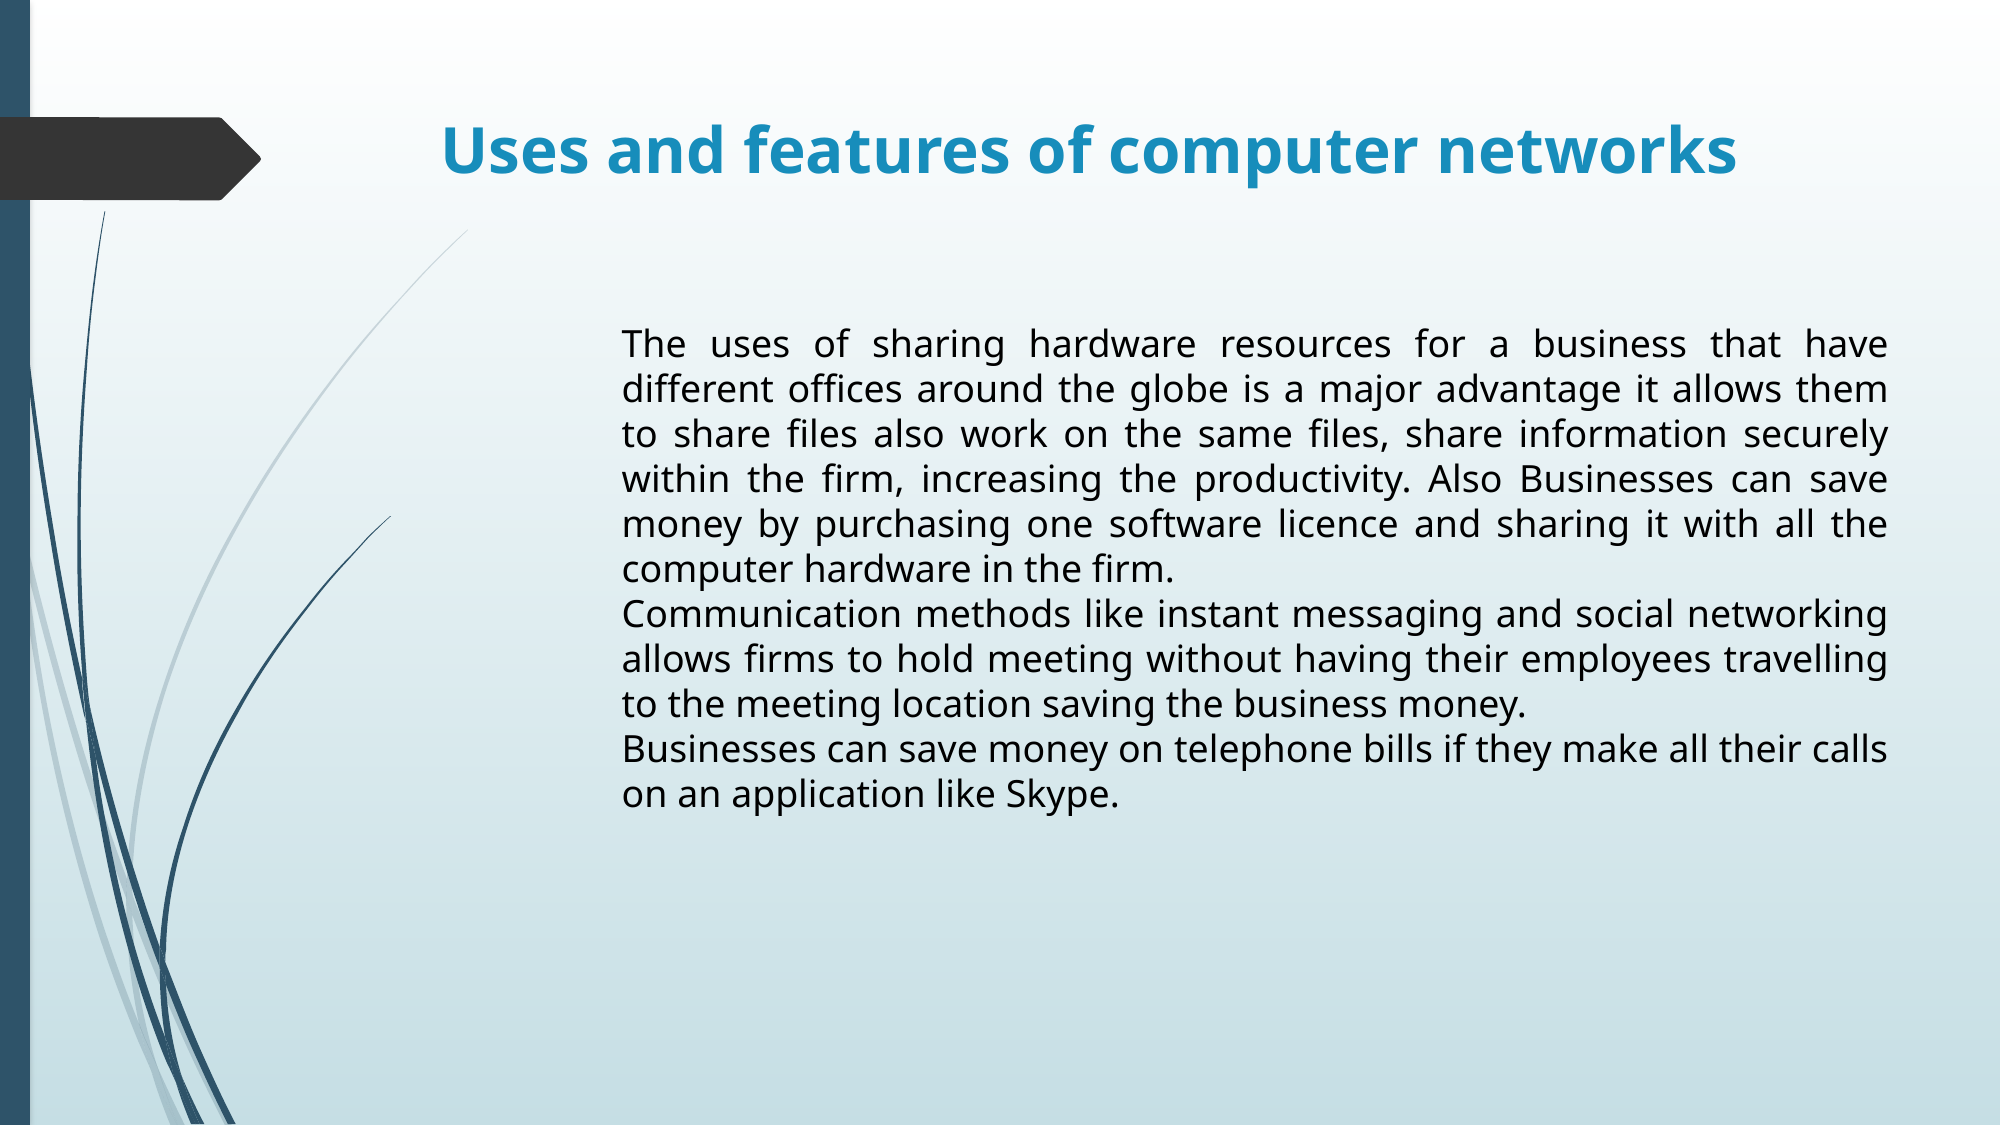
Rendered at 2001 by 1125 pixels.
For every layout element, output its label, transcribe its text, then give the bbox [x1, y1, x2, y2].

text_box The uses of sharing hardware resources for a business that have different offices around the globe is a major advantage it allows them to share files also work on the same files, share information securely within the firm, increasing the productivity. Also Businesses can save money by purchasing one software licence and sharing it with all the computer hardware in the firm. Communication methods like instant messaging and social networking allows firms to hold meeting without having their employees travelling to the meeting location saving the business money. Businesses can save money on telephone bills if they make all their calls on an application like Skype. [606, 312, 1905, 913]
title Uses and features of computer networks [425, 102, 1888, 313]
